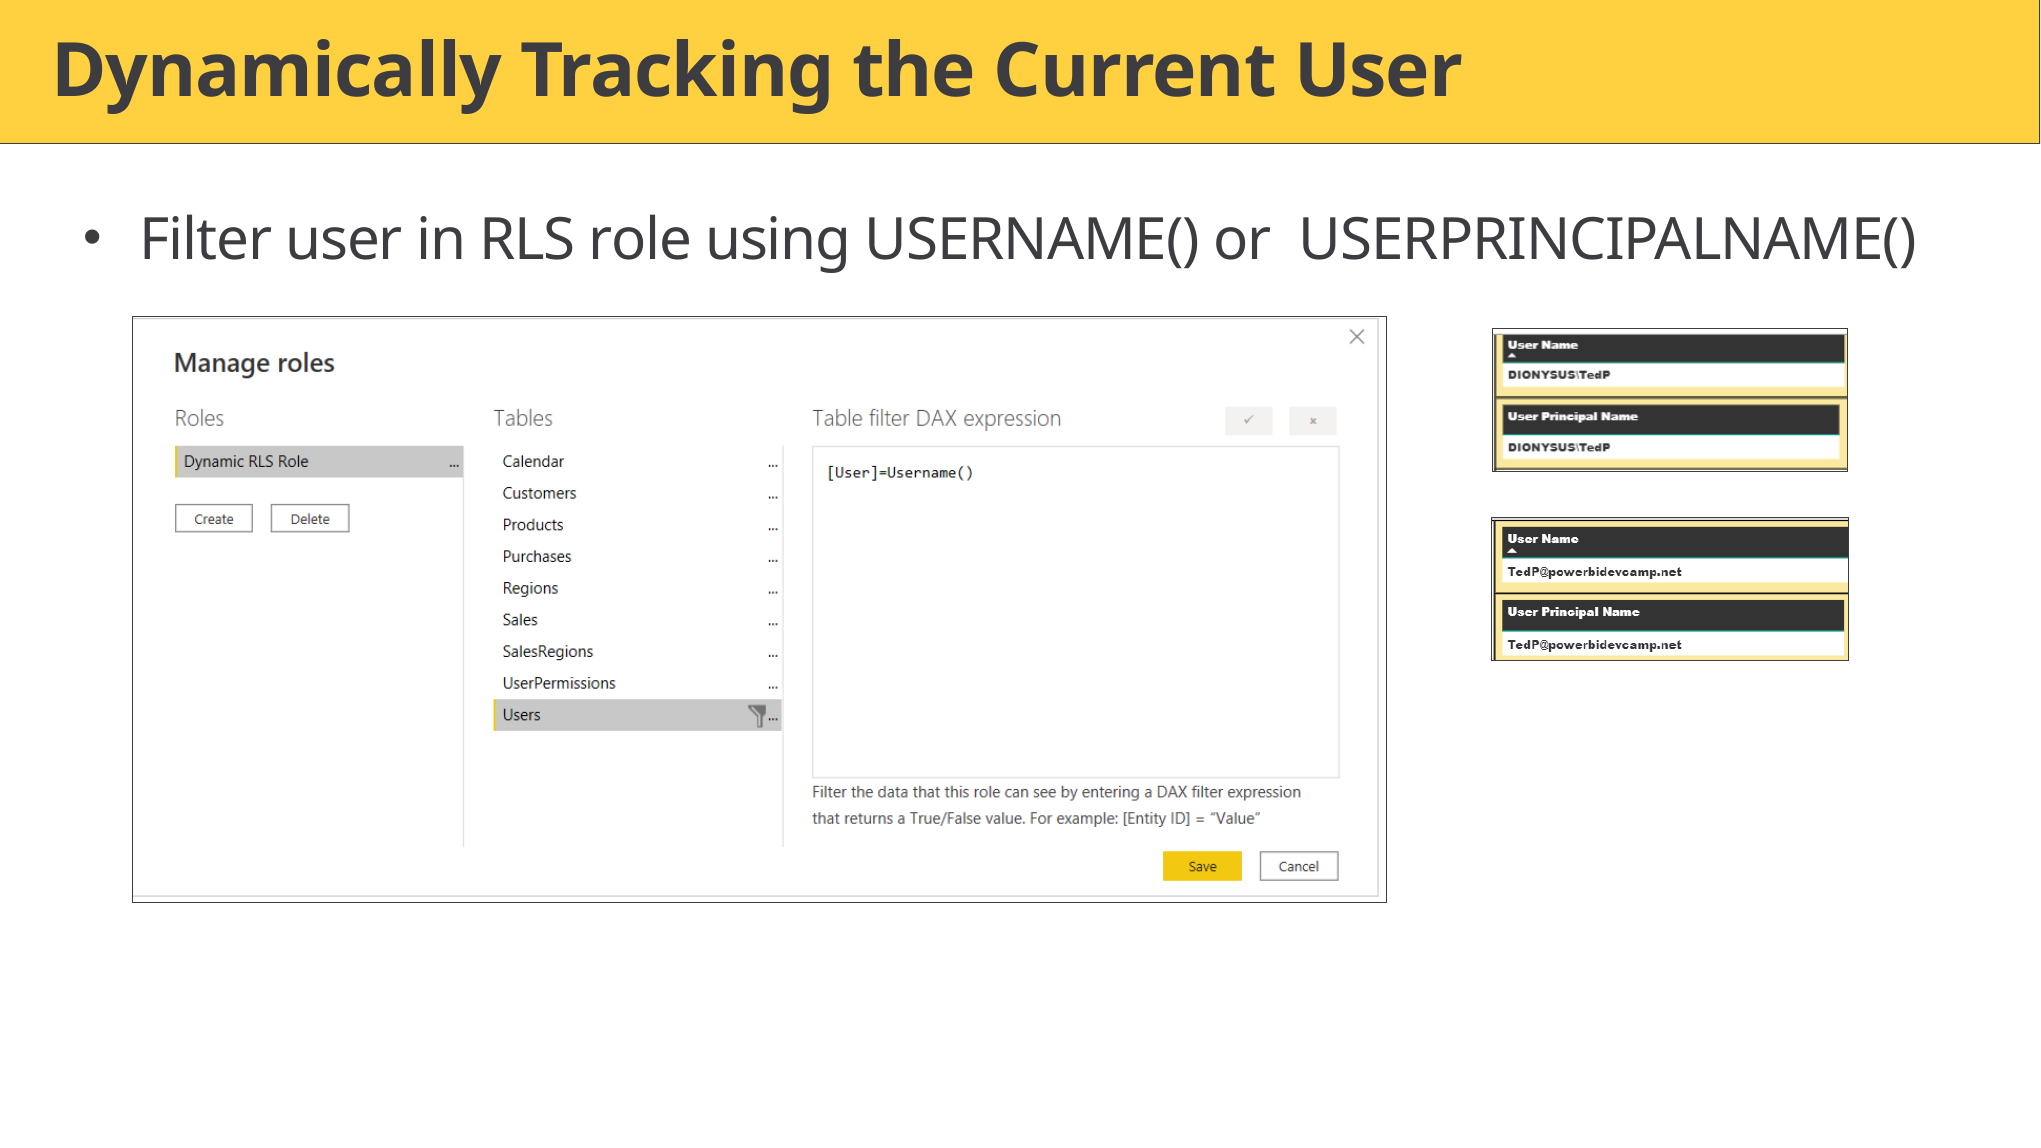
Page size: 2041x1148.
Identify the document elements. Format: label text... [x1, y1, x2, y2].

picture [132, 315, 1387, 903]
picture [1490, 517, 1850, 661]
picture [1492, 327, 1848, 472]
list Filter user in RLS role using USERNAME() or USERPRINCIPALNAME() [83, 201, 1988, 273]
title Dynamically Tracking the Current User [51, 31, 1988, 113]
